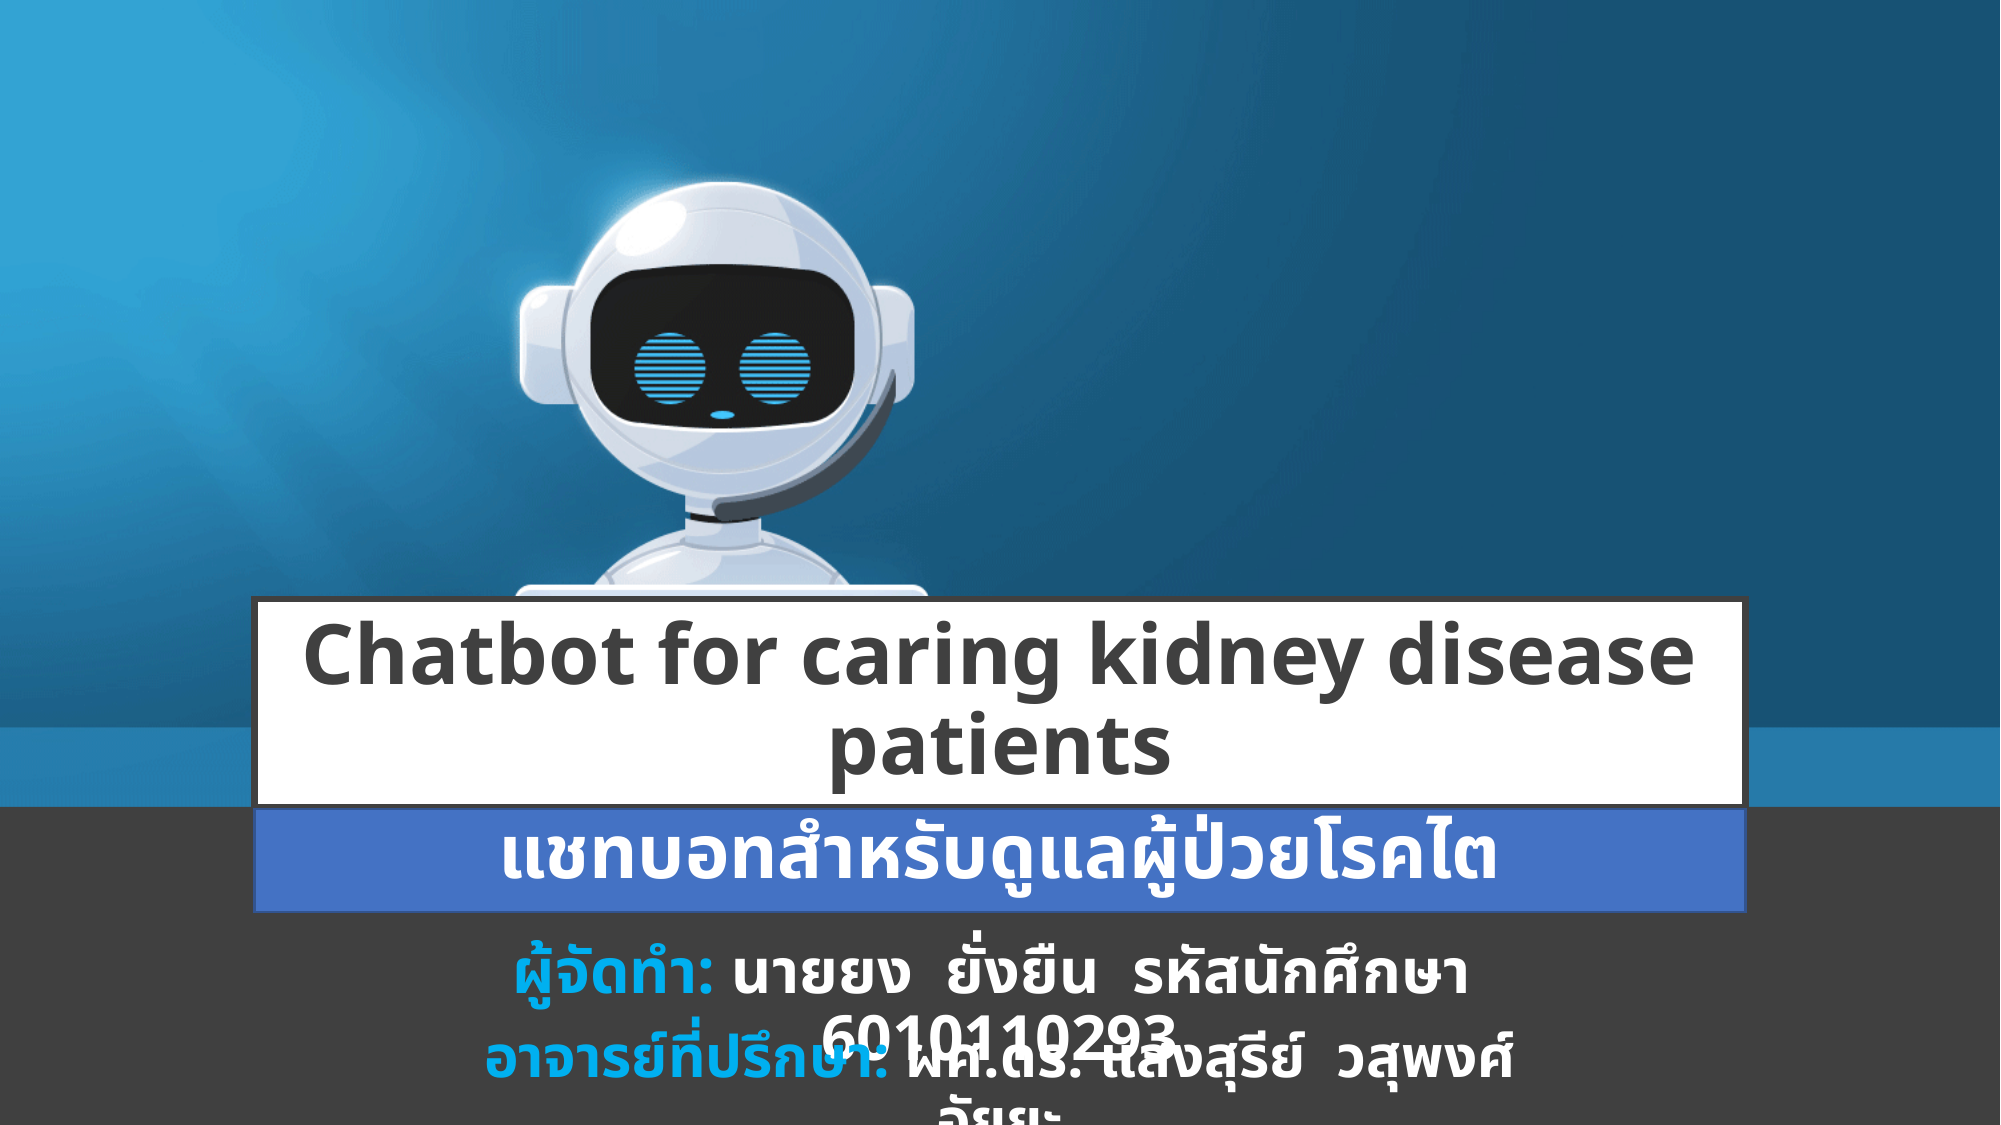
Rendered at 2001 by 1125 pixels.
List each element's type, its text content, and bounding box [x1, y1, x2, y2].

text_box [0, 807, 2000, 1125]
picture [0, 0, 2000, 807]
text_box ผู้จัดทำ: นายยง ยั่งยืน รหัสนักศึกษา 6010110293 [409, 931, 1591, 1019]
subtitle แชทบอทสำหรับดูแลผู้ป่วยโรคไต [442, 807, 1558, 895]
text_box อาจารย์ที่ปรึกษา: ผศ.ดร. แสงสุรีย์ วสุพงศ์อัยยะ [409, 1019, 1591, 1108]
text_box [253, 808, 1747, 913]
